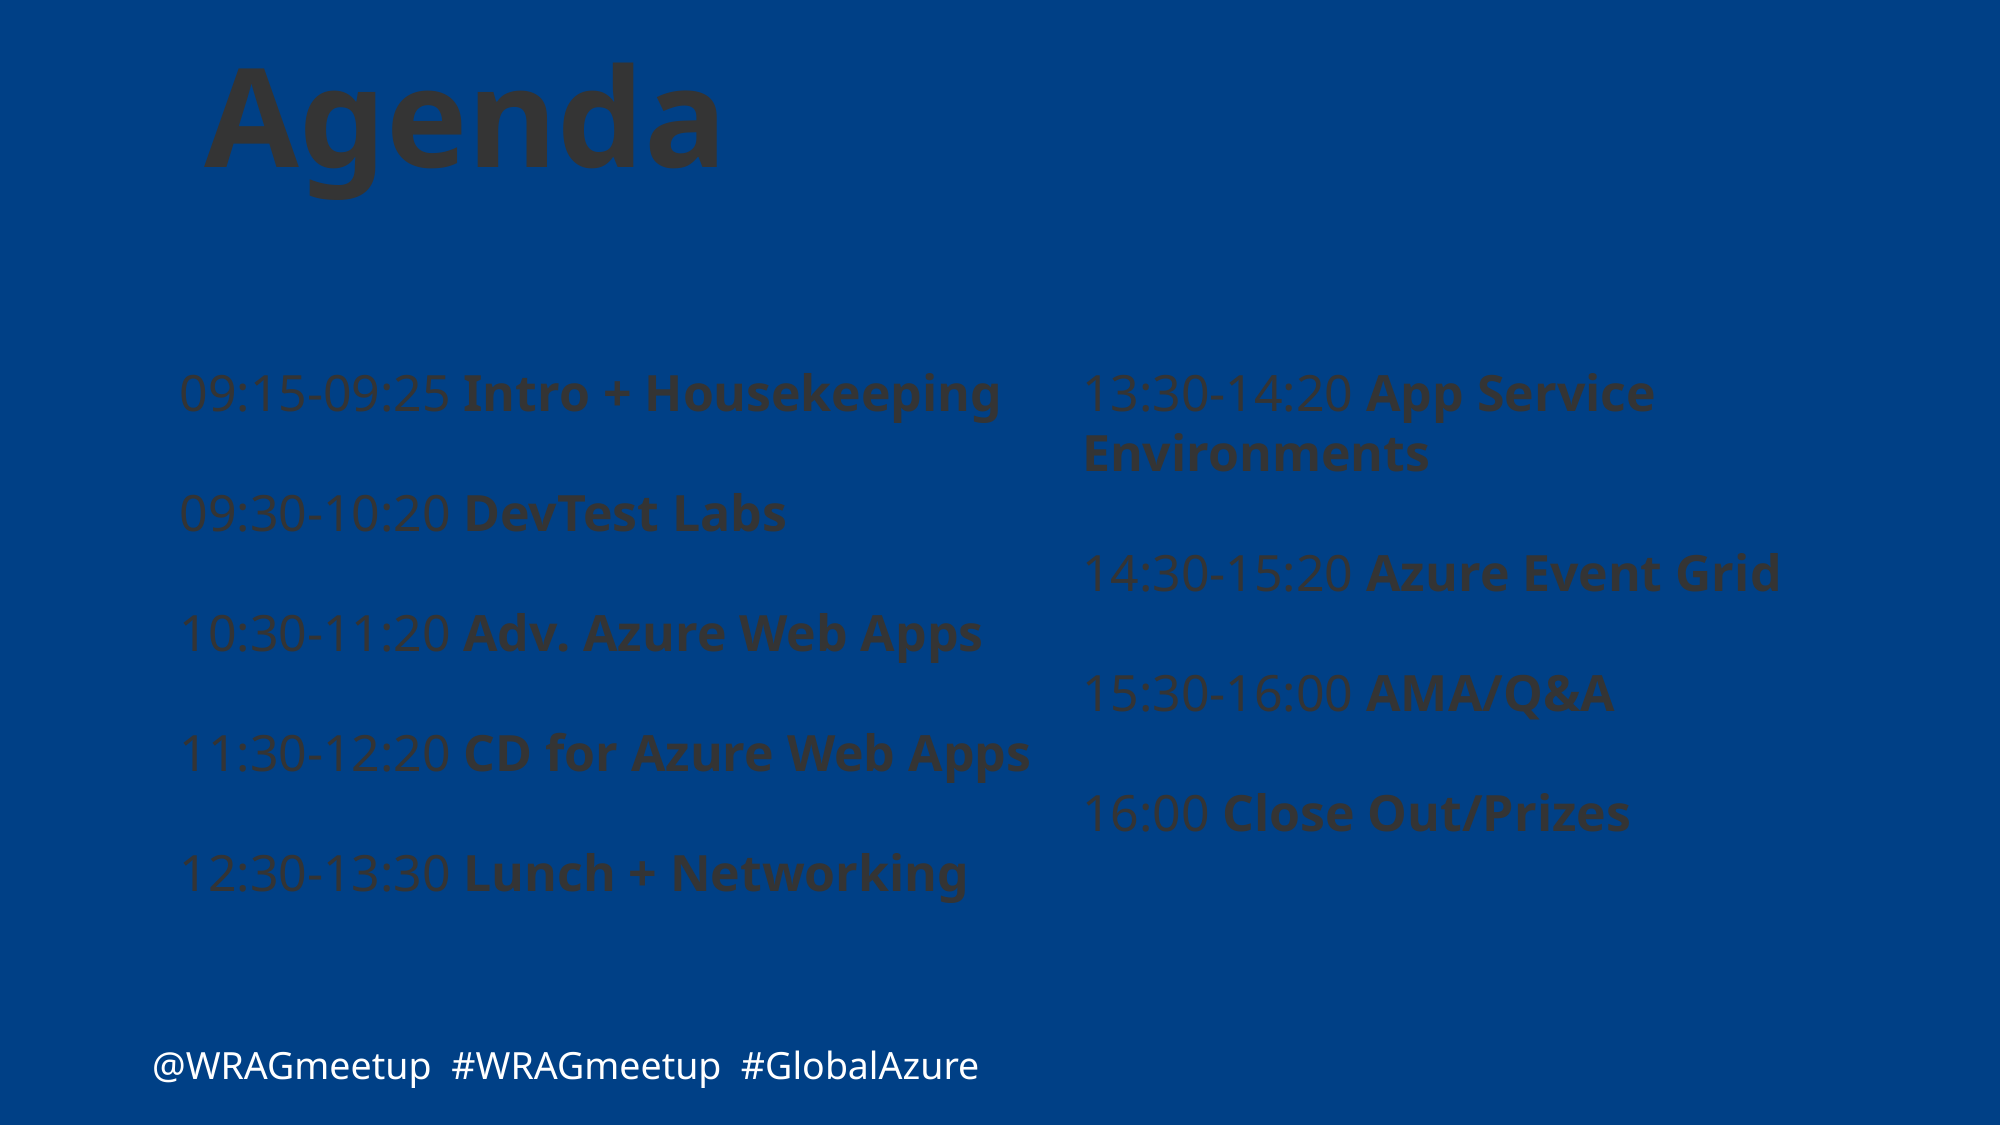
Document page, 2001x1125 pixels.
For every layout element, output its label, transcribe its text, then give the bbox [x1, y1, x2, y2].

subtitle 09:15-09:25 Intro + Housekeeping 09:30-10:20 DevTest Labs 10:30-11:20 Adv. Azure Web Apps 11:30-12:20 CD for Azure Web Apps 12:30-13:30 Lunch + Networking 13:30-14:20 App Service Environments 14:30-15:20 Azure Event Grid 15:30-16:00 AMA/Q&A 16:00 Close Out/Prizes [164, 353, 2000, 999]
title Agenda [189, 22, 2000, 330]
text_box @WRAGmeetup #WRAGmeetup #GlobalAzure [137, 1034, 1188, 1095]
